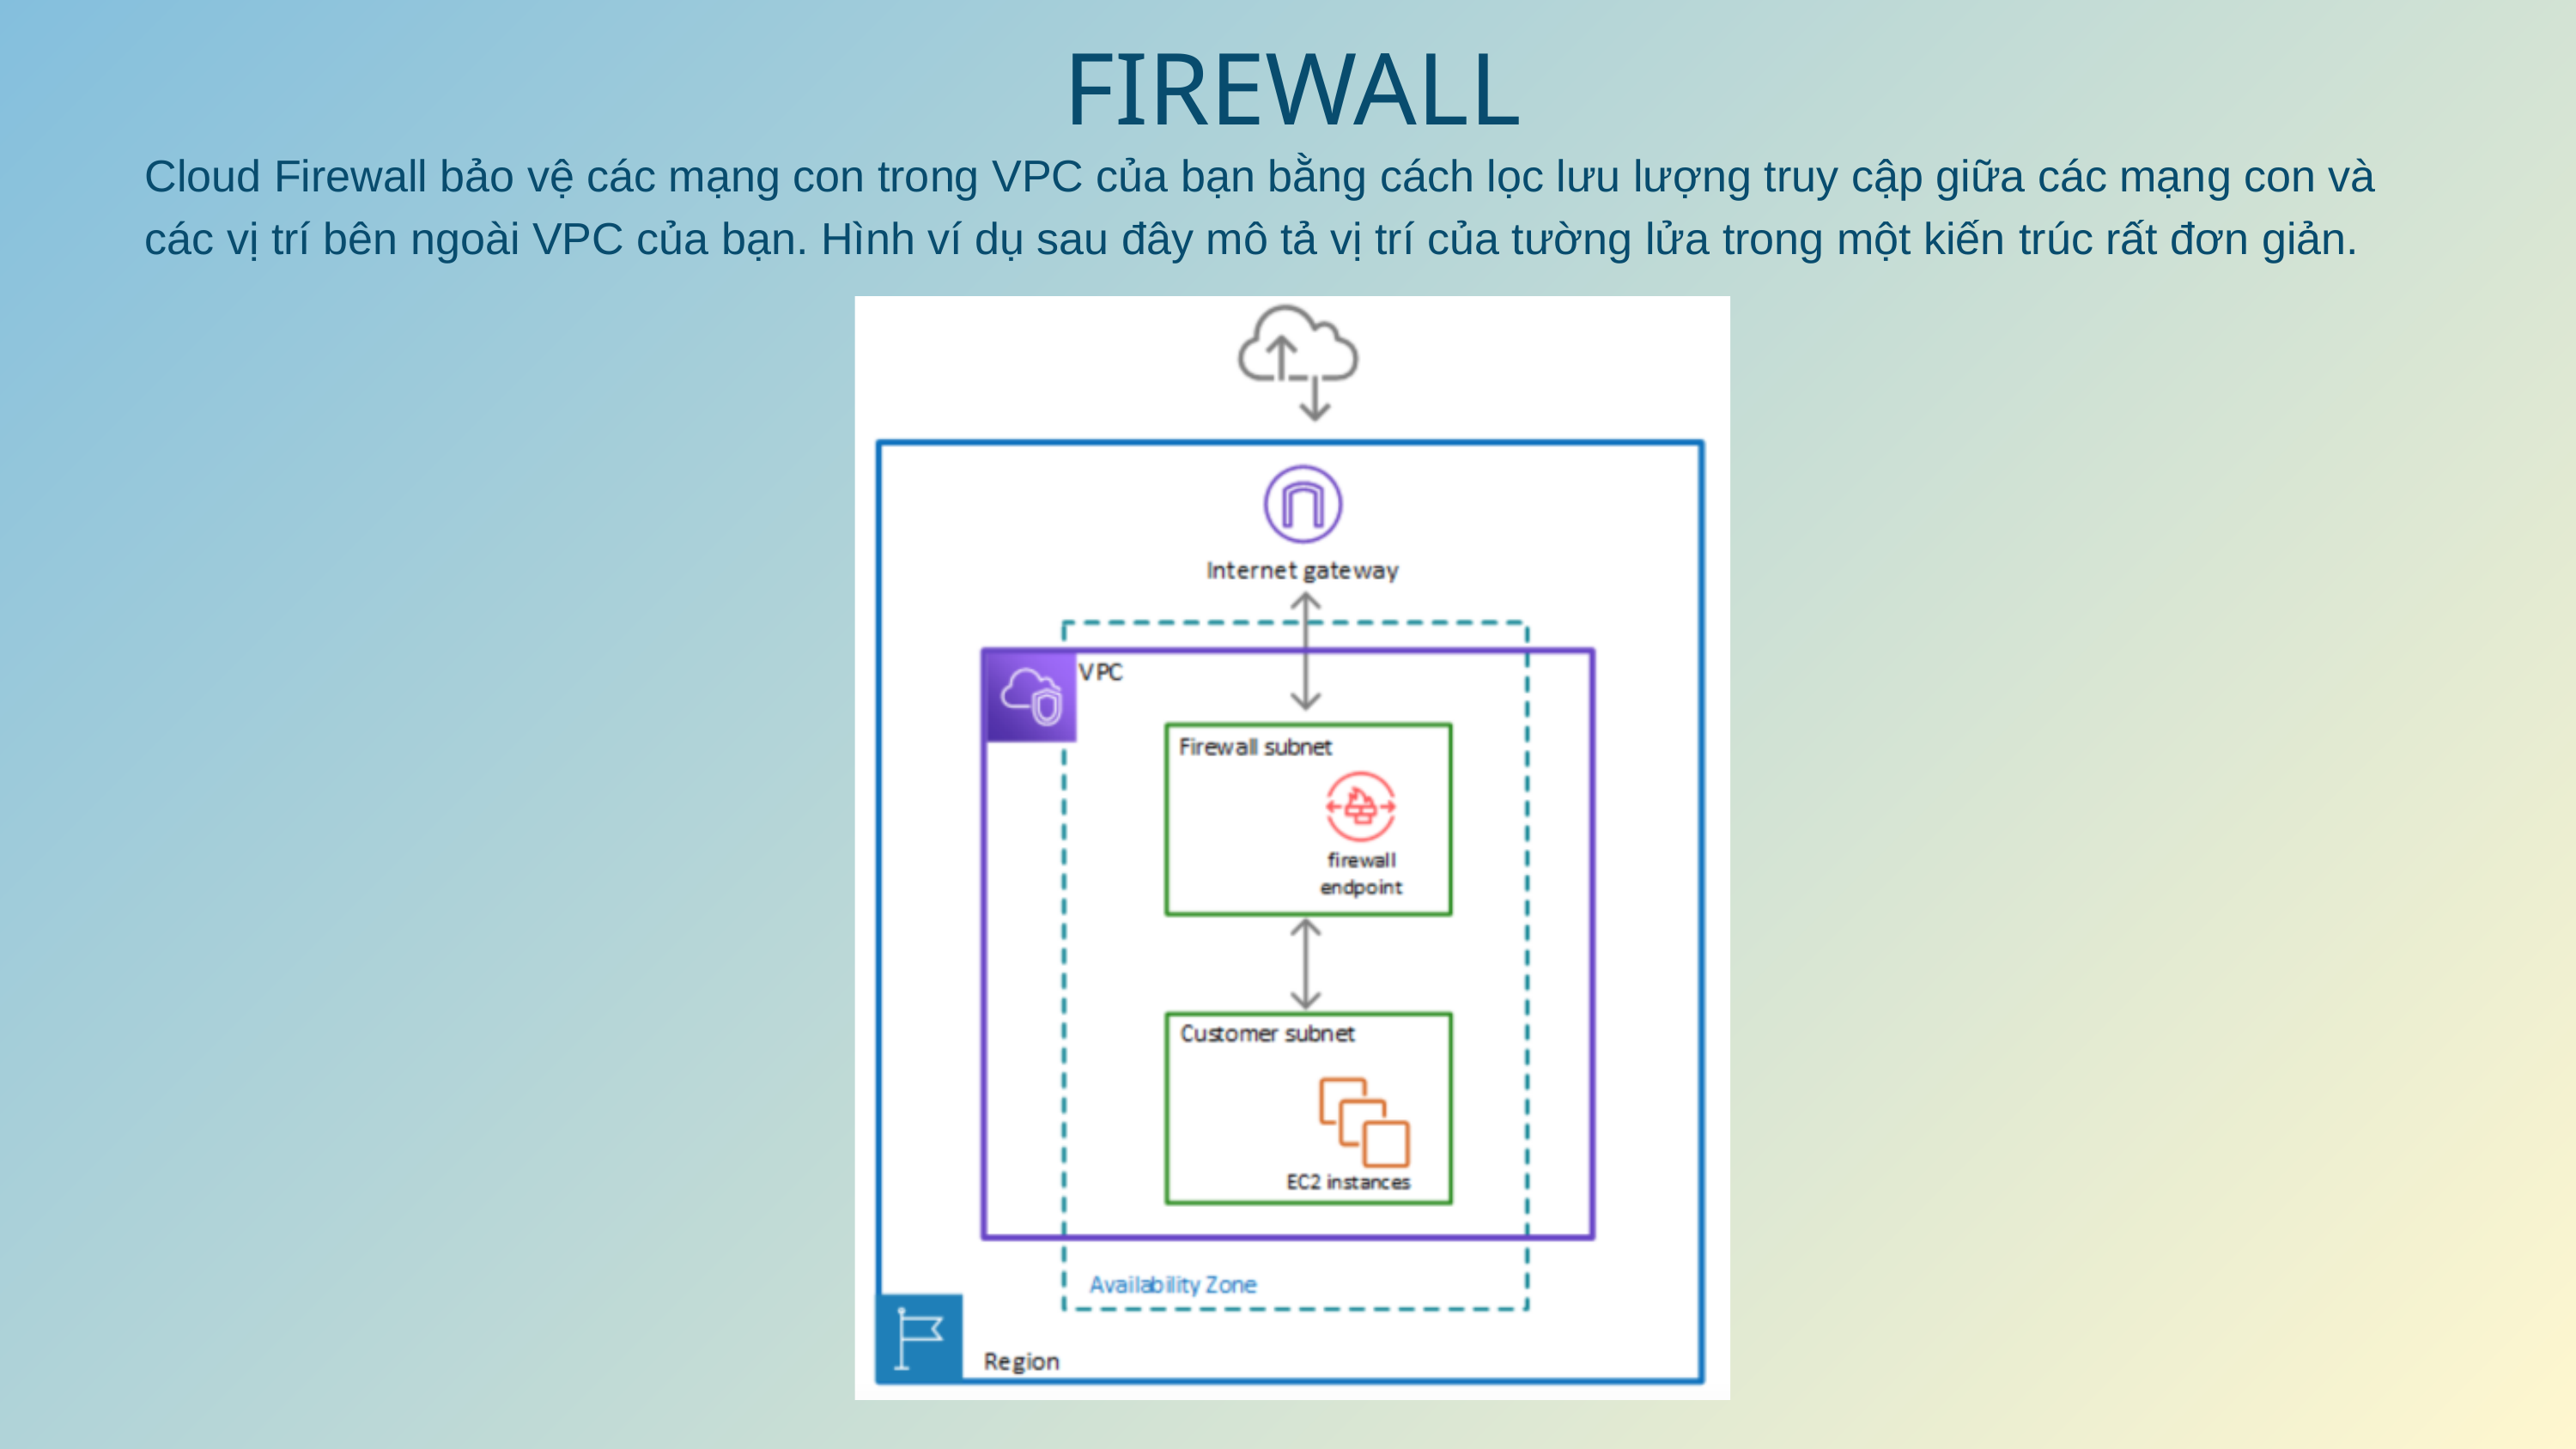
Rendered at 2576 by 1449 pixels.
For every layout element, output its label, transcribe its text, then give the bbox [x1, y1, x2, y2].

text_box [854, 296, 1731, 1400]
text_box FIREWALL [608, 25, 1978, 137]
text_box Cloud Firewall bảo vệ các mạng con trong VPC của bạn bằng cách lọc lưu lượng truy cập giữa các mạng con và các vị trí bên ngoài VPC của bạn. Hình ví dụ sau đây mô tả vị trí của tường lửa trong một kiến ​​trúc rất đơn giản. [144, 137, 2432, 264]
